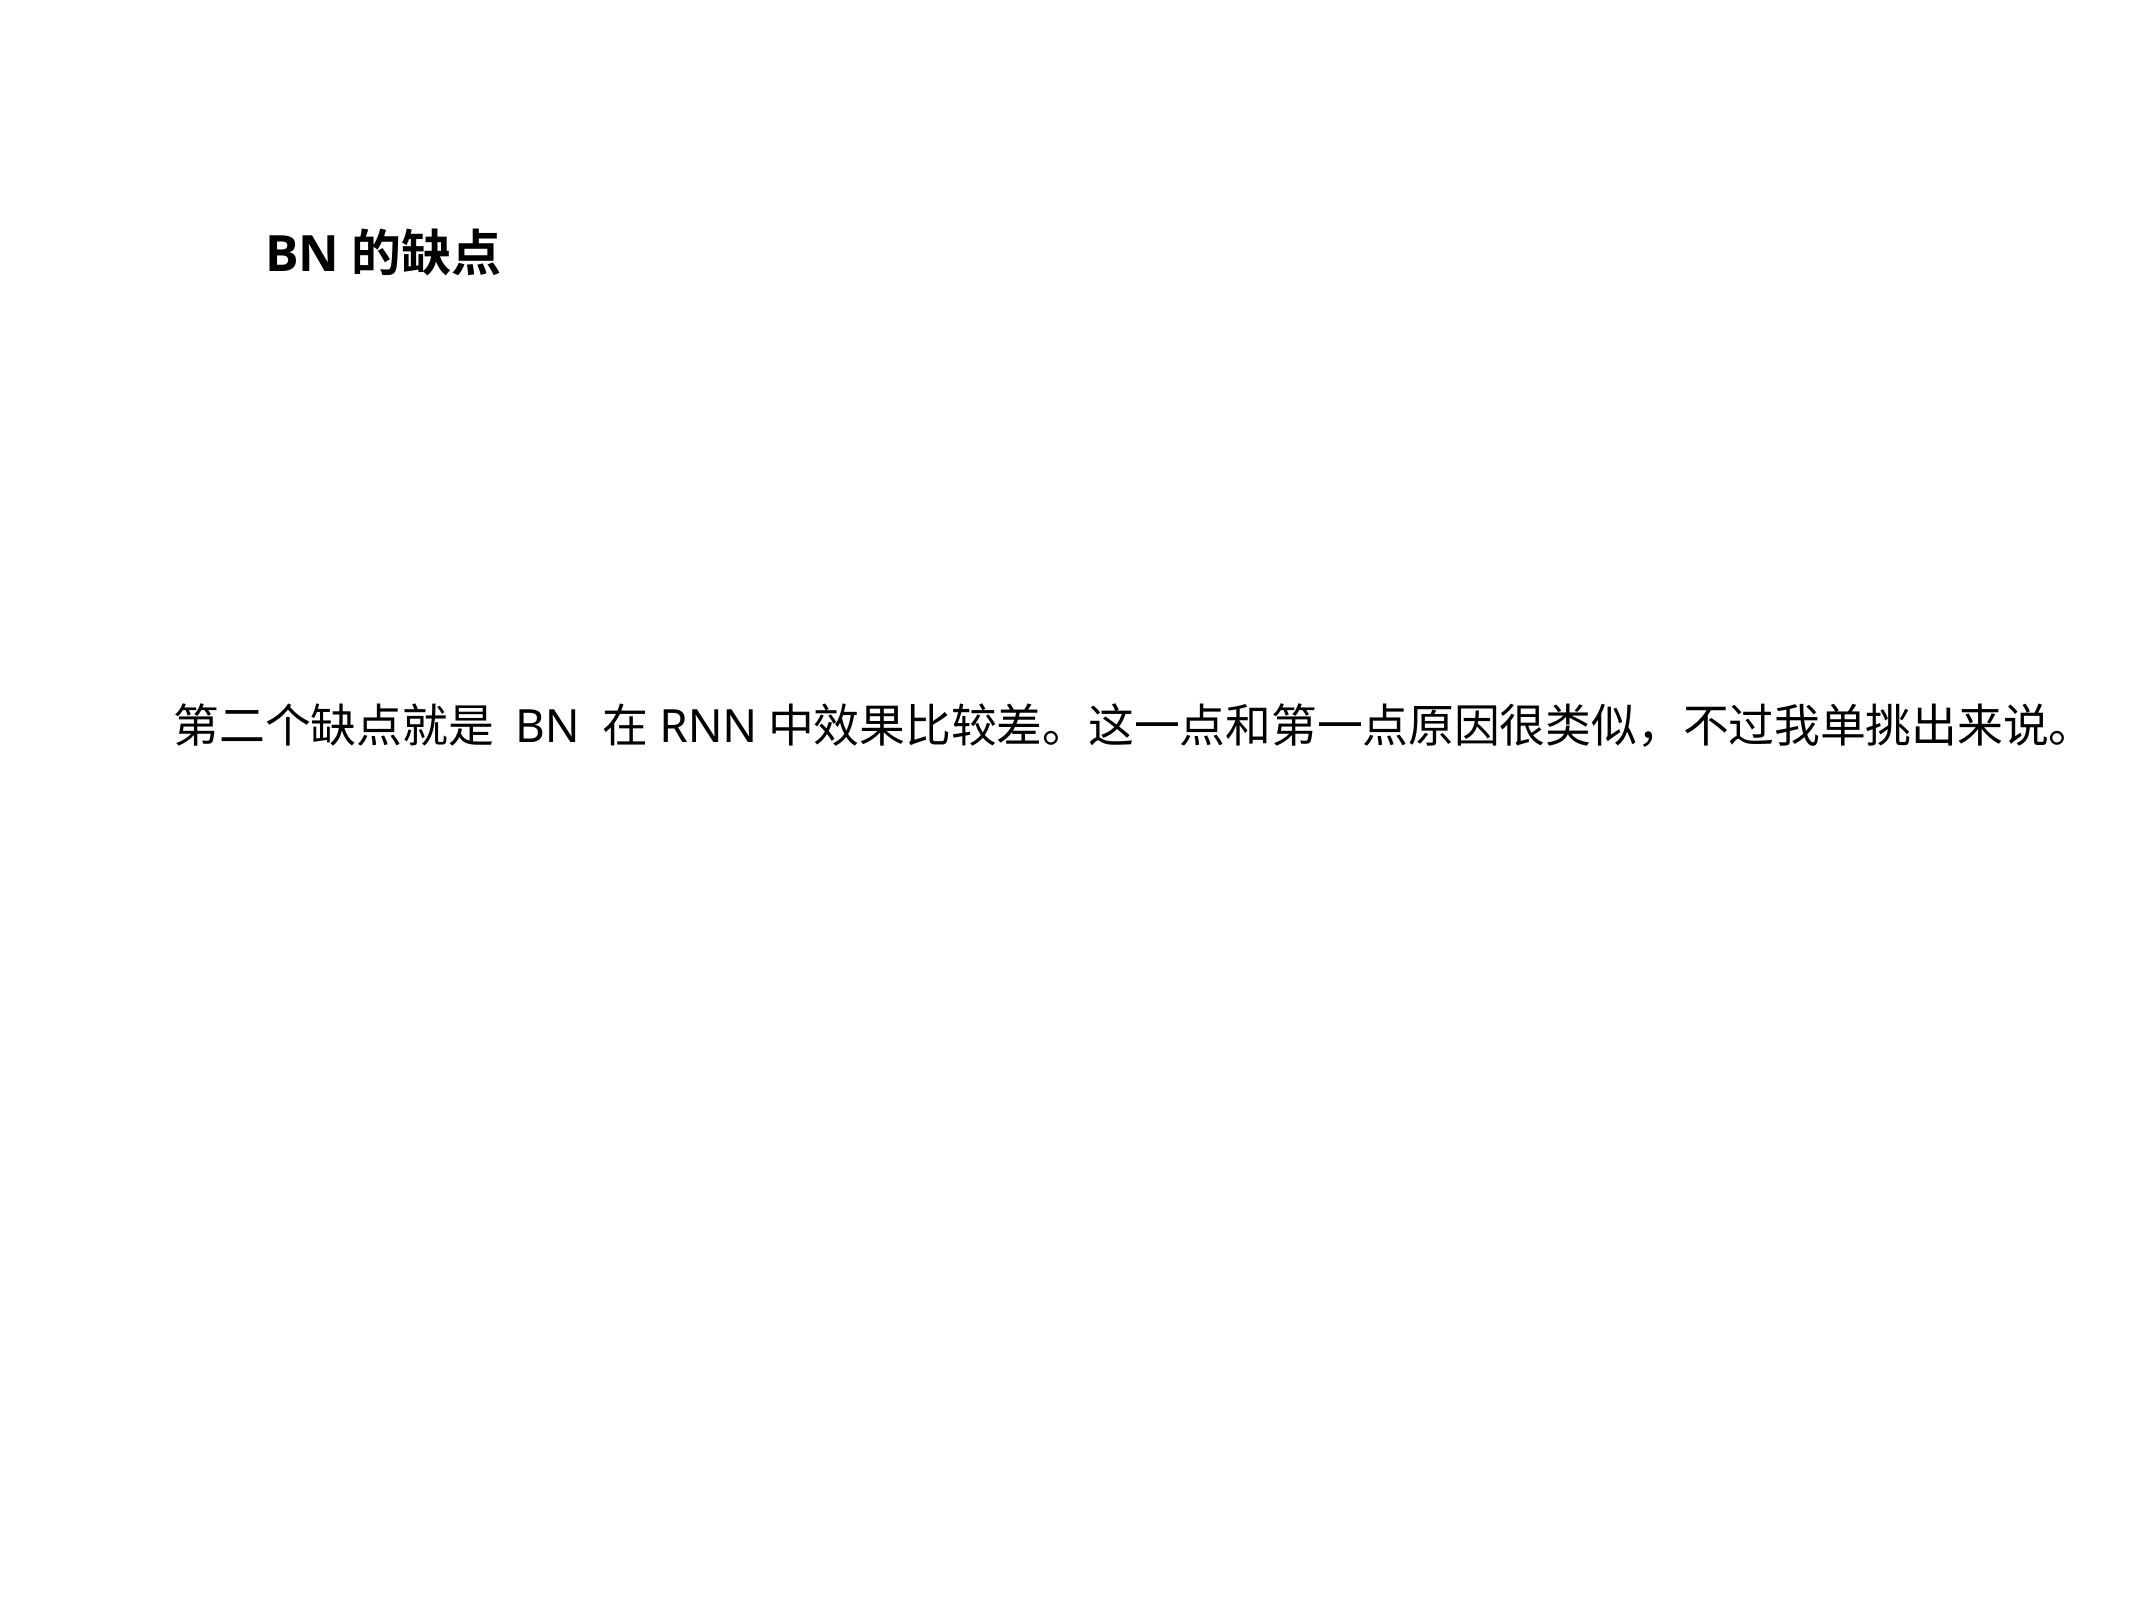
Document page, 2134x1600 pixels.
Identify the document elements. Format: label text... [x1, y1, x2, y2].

text_box 第二个缺点就是 BN 在RNN中效果比较差。这一点和第一点原因很类似，不过我单挑出来说。 [165, 688, 2104, 760]
text_box BN的缺点 [256, 212, 510, 290]
